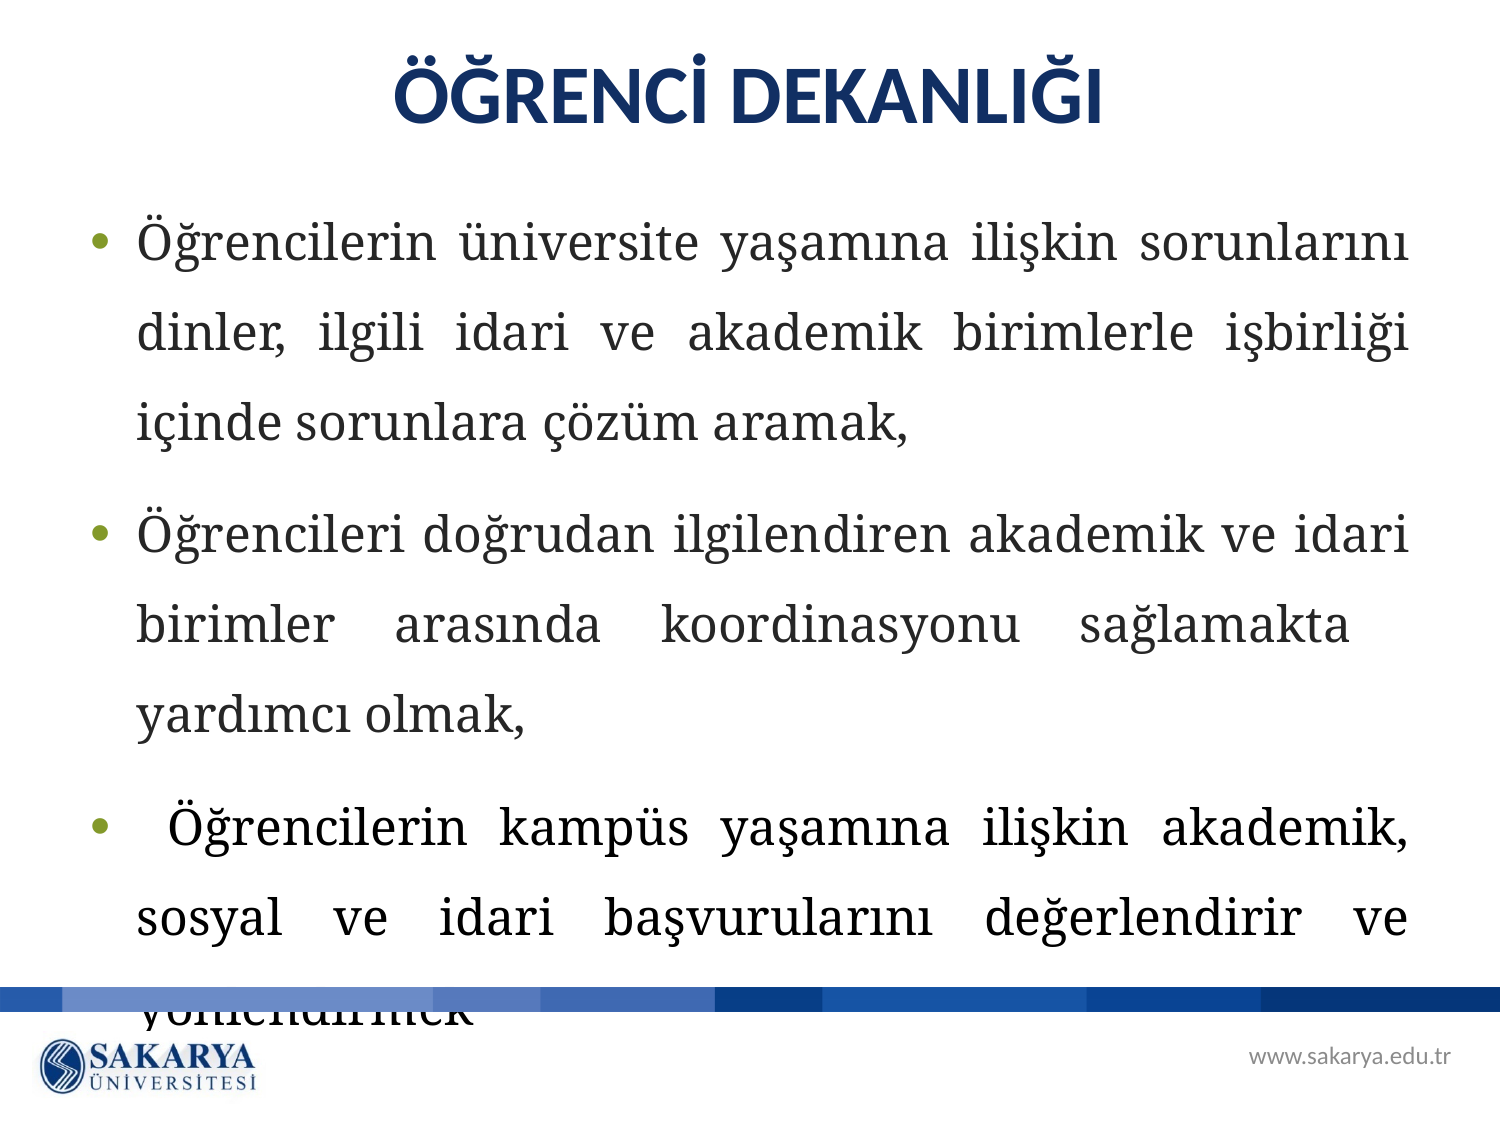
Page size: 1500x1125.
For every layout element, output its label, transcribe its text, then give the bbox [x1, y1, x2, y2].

text_box www.sakarya.edu.tr [1234, 1031, 1500, 1089]
picture [0, 987, 1500, 1012]
list Öğrencilerin üniversite yaşamına ilişkin sorunlarını dinler, ilgili idari ve akademik birimlerle işbirliği içinde sorunlara çözüm aramak, Öğrencileri doğrudan ilgilendiren akademik ve idari birimler arasında koordinasyonu sağlamakta yardımcı olmak, Öğrencilerin kampüs yaşamına ilişkin akademik, sosyal ve idari başvurularını değerlendirir ve yönlendirmek [75, 172, 1425, 986]
picture [31, 1031, 266, 1104]
title ÖĞRENCİ DEKANLIĞI [75, 8, 1425, 172]
